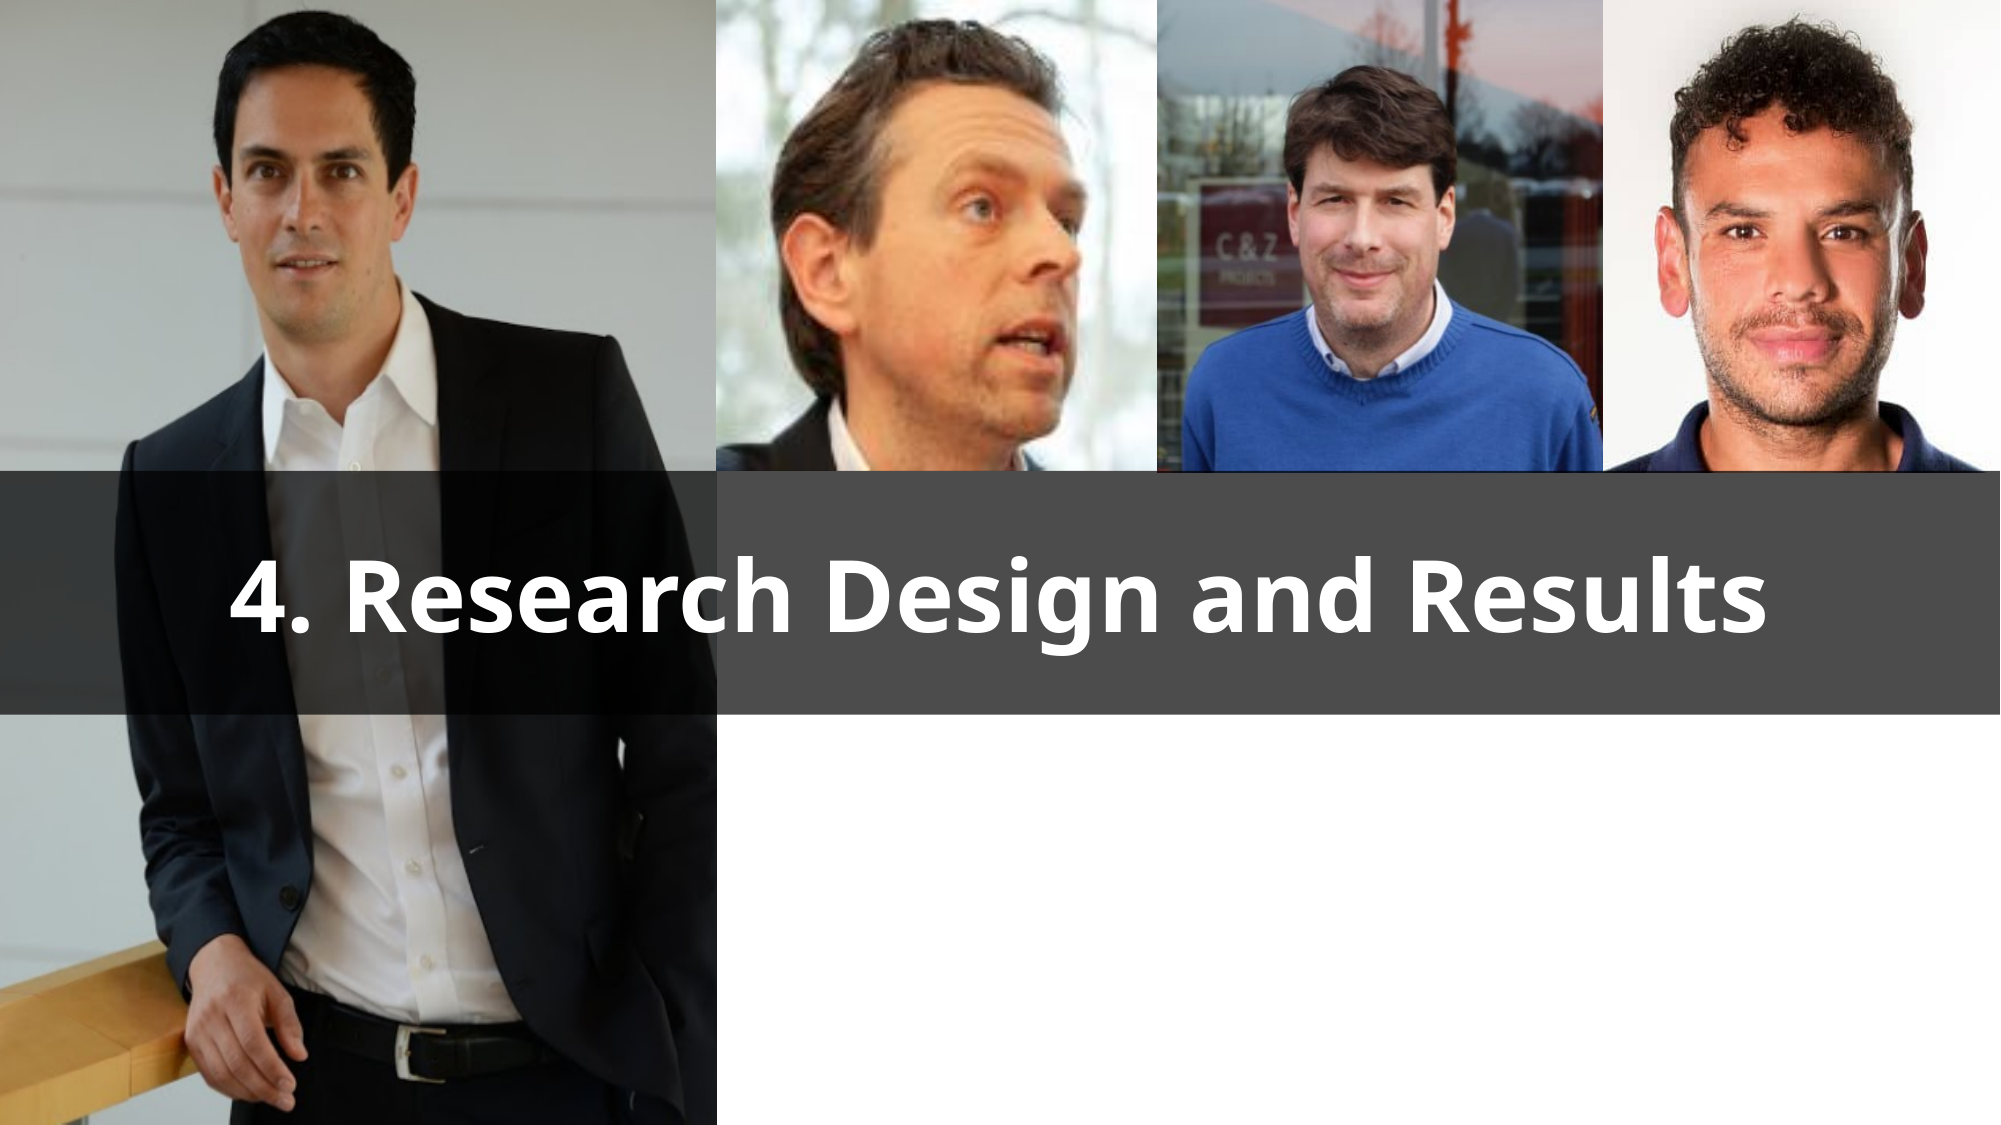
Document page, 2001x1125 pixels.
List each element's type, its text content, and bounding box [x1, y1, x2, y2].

text_box 4. Research Design and Results [717, 471, 2000, 716]
picture [0, 0, 2000, 1125]
